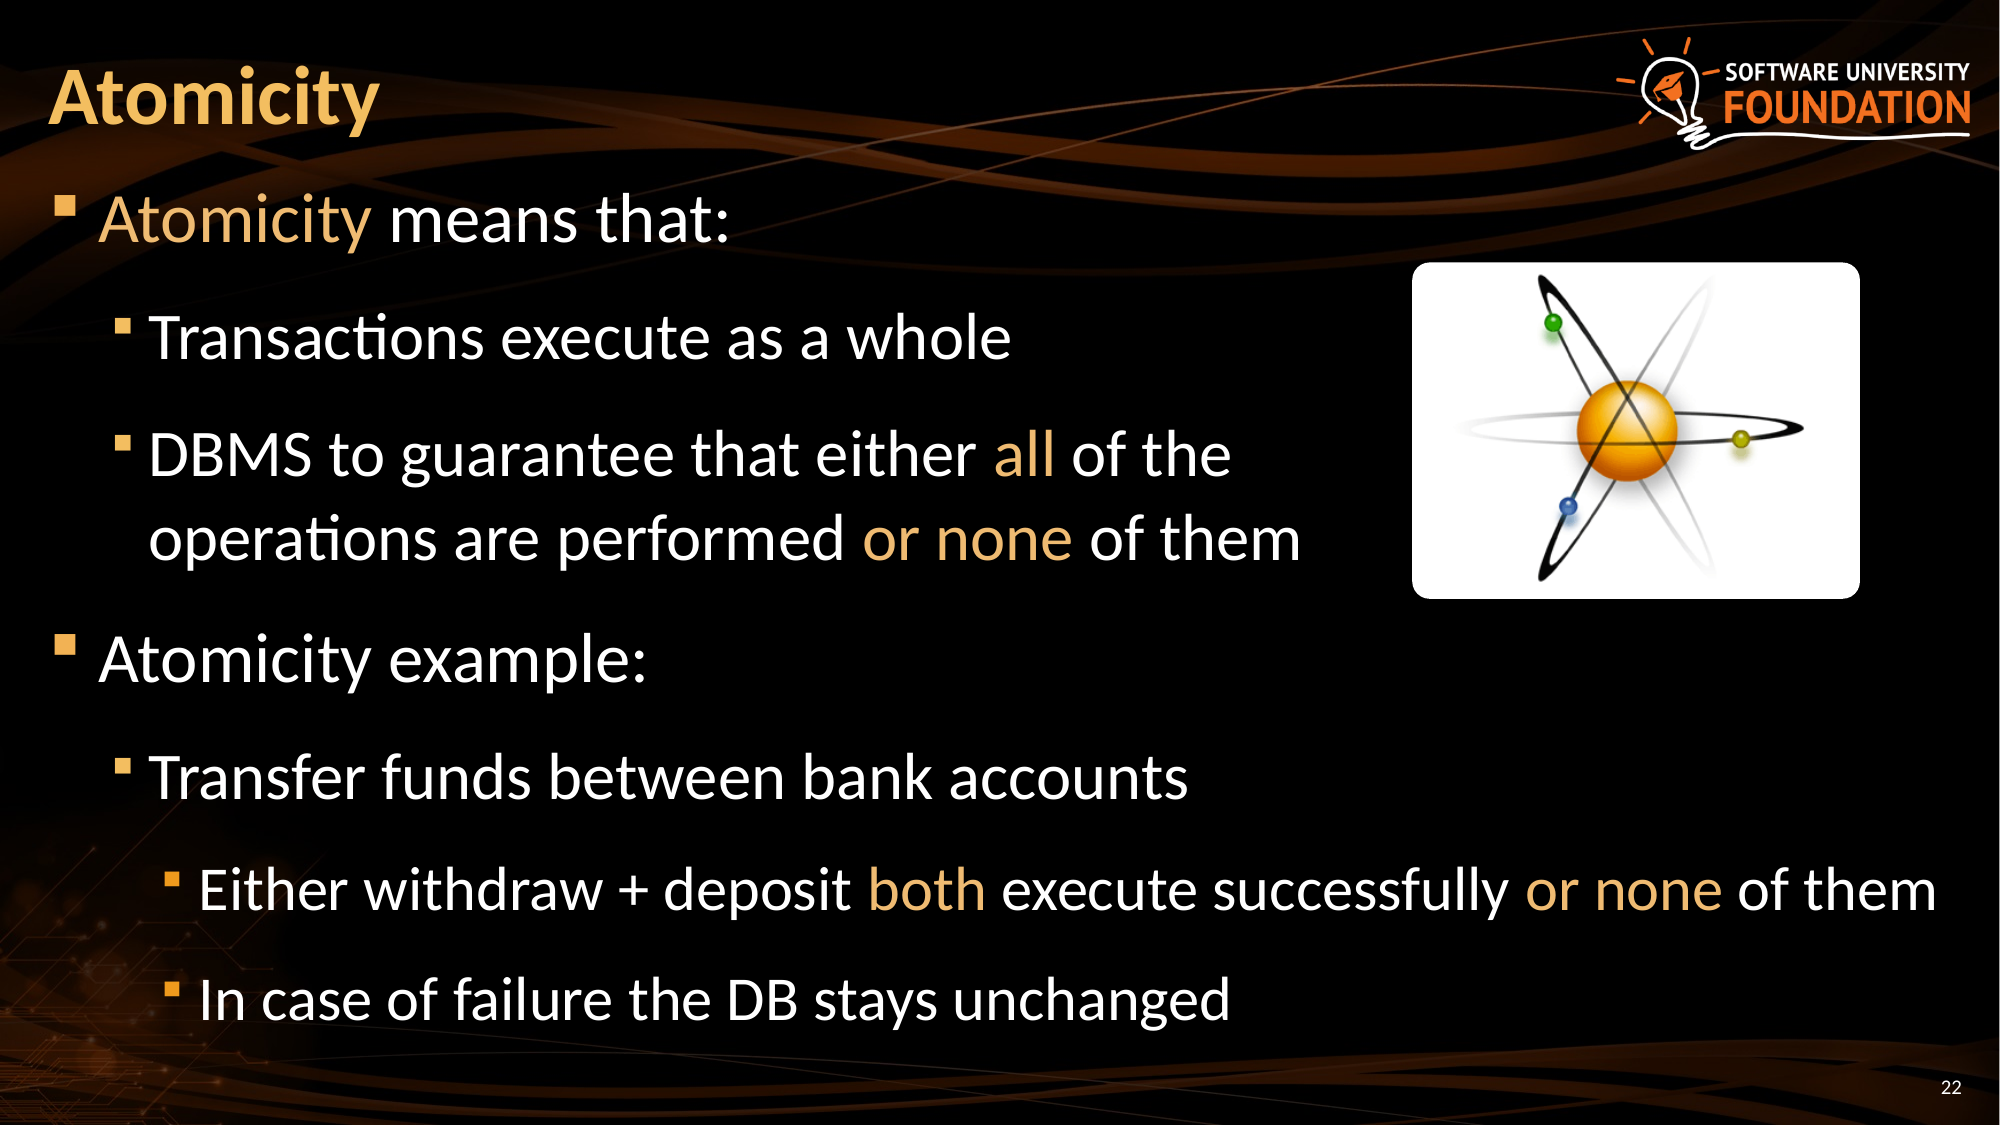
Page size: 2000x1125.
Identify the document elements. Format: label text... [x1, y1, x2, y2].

title Atomicity [30, 6, 1602, 161]
list Atomicity means that: Transactions execute as a whole DBMS to guarantee that either all of the operations are performed or none of them Atomicity example: Transfer funds between bank accounts Either withdraw + deposit both execute successfully or none of them In case of failure the DB stays unchanged [30, 161, 1968, 1076]
slide_number 22 [1897, 1070, 1968, 1103]
picture [0, 0, 2000, 1125]
